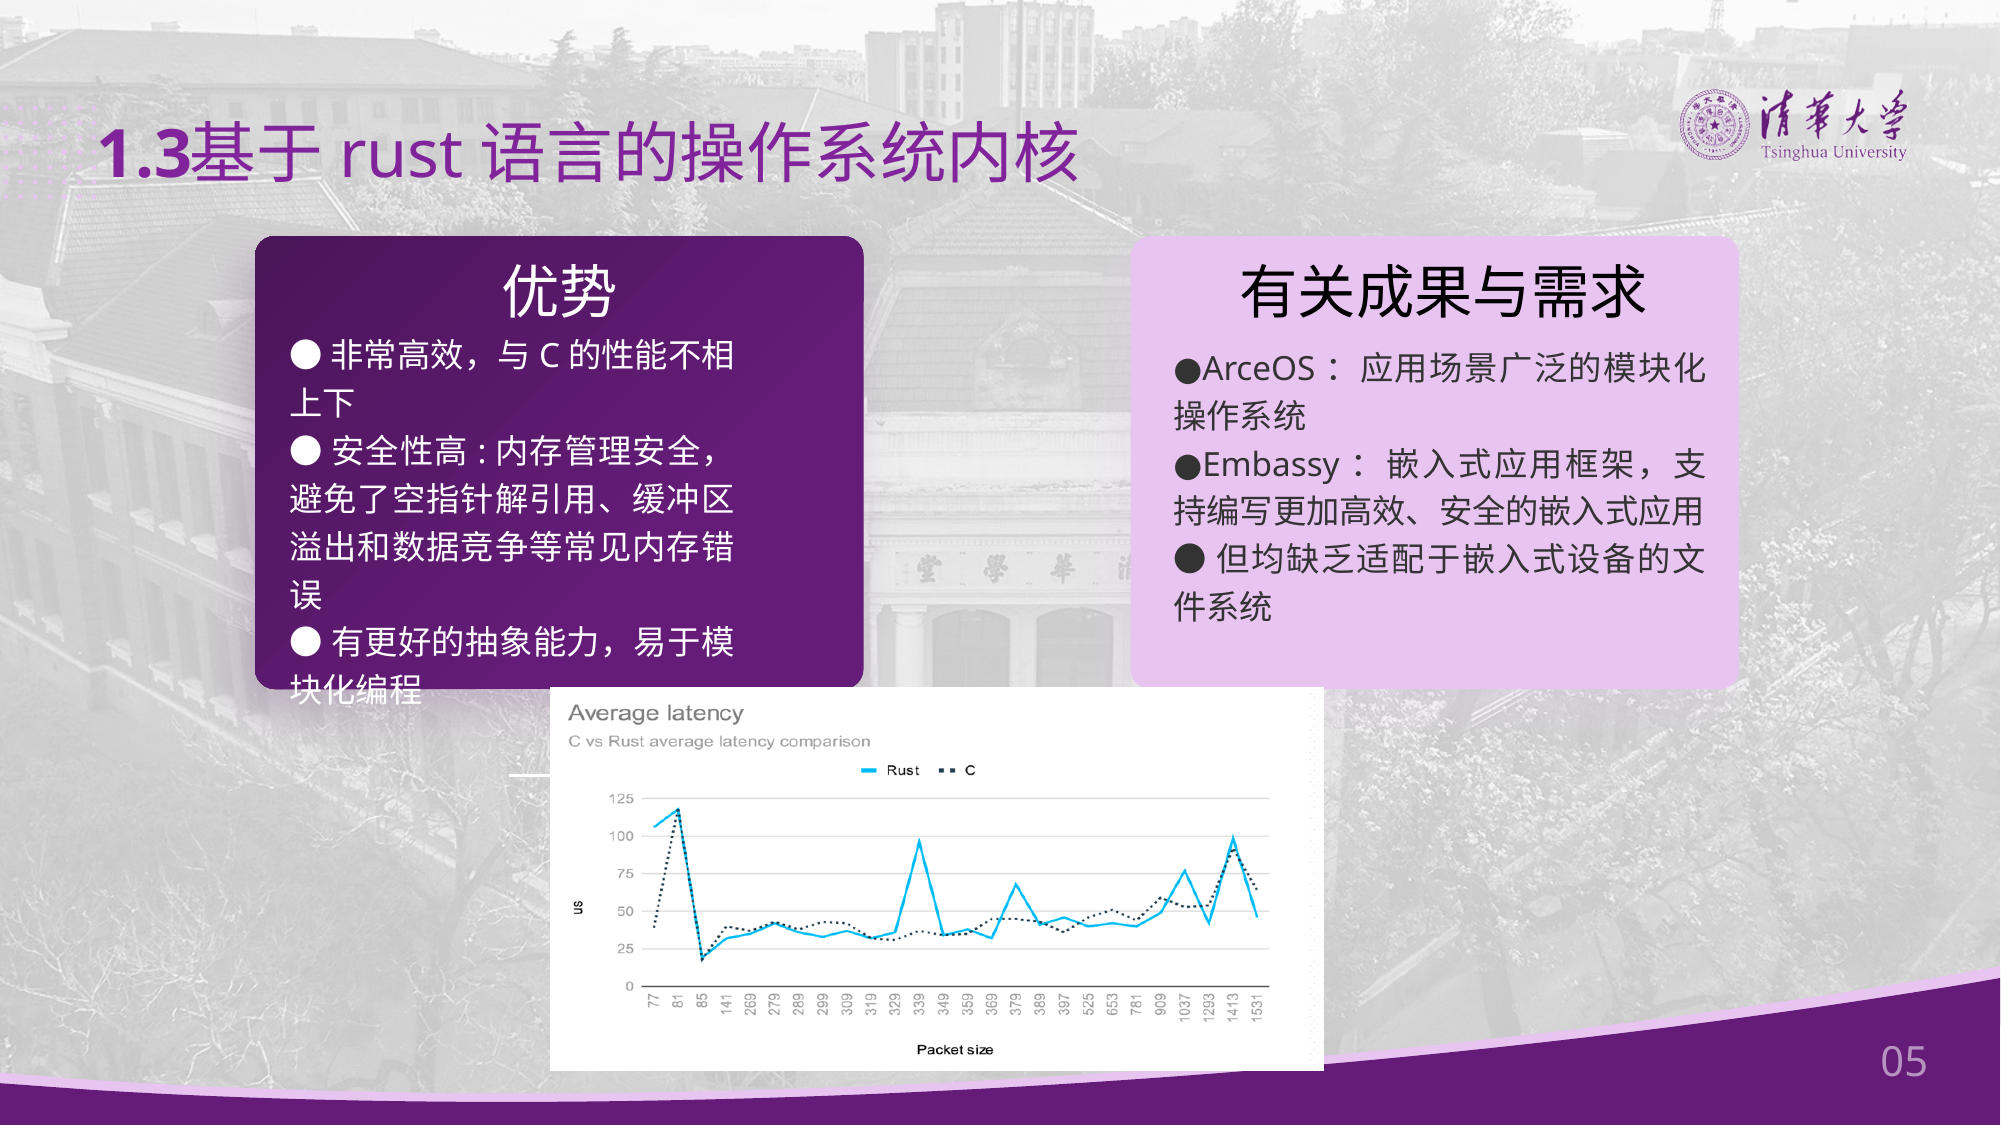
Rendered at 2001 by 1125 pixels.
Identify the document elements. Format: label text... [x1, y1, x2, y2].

text_box [253, 235, 865, 691]
text_box ●ArceOS：应用场景广泛的模块化操作系统 ●Embassy：嵌入式应用框架，支持编写更加高效、安全的嵌入式应用 ●但均缺乏适配于嵌入式设备的文件系统 [1173, 291, 1708, 627]
text_box ●非常高效，与C的性能不相上下 ●安全性高:内存管理安全，避免了空指针解引用、缓冲区溢出和数据竞争等常见内存错误 ●有更好的抽象能力，易于模块化编程 [289, 326, 735, 710]
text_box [96, 110, 1059, 192]
text_box 有关成果与需求 [1239, 255, 1648, 291]
picture [1637, 64, 1940, 183]
picture [550, 687, 1324, 1071]
text_box 优势 [500, 255, 618, 326]
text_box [0, 999, 2000, 1125]
text_box [1129, 235, 1741, 691]
